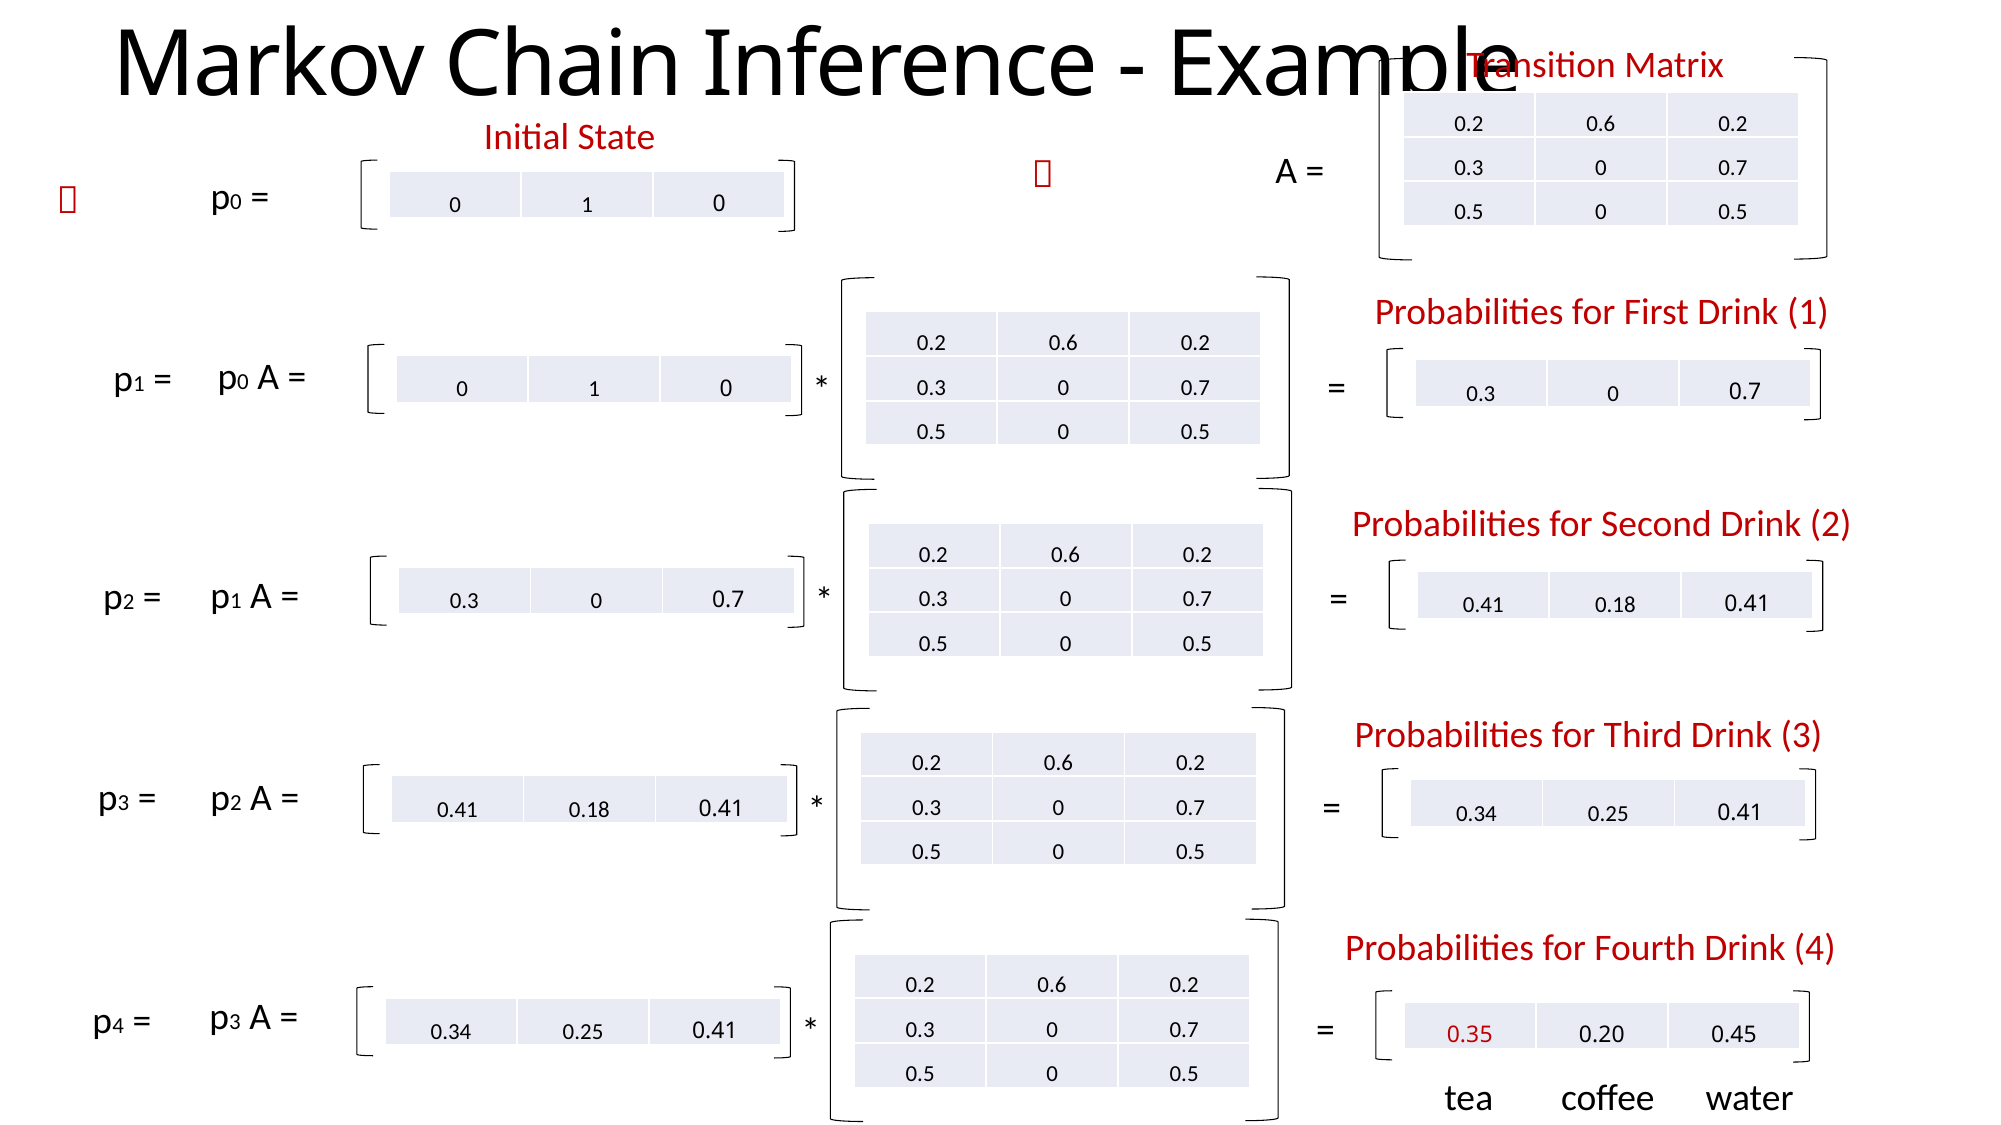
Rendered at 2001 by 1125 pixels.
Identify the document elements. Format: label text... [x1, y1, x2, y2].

table_cell 0.5 [1125, 826, 1251, 864]
table_header 0.2 [870, 733, 992, 766]
table_cell 0.5 [1133, 623, 1258, 656]
table_header 0.35 [1405, 1003, 1535, 1048]
text_box * [792, 826, 870, 838]
text_box p2 A = [297, 766, 1337, 826]
text_box [360, 225, 378, 230]
text_box p3 = [83, 765, 297, 826]
table_header 0.34 [1411, 780, 1542, 826]
text_box [1381, 768, 1399, 839]
text_box [787, 555, 805, 563]
text_box [841, 277, 875, 344]
table_header 0 [1548, 360, 1678, 406]
table_header 0.2 [1413, 93, 1534, 136]
table_cell 0 [998, 405, 1128, 444]
text_box = [1314, 566, 1388, 627]
table_cell 0 [1001, 623, 1131, 656]
table_header 0 [654, 172, 778, 217]
table_header 0.2 [1119, 955, 1245, 997]
text_box [829, 919, 864, 999]
text_box [1256, 276, 1290, 344]
title Markov Chain Inference - Example [97, 0, 1823, 175]
text_box [1258, 623, 1293, 691]
text_box [785, 405, 797, 417]
text_box = [1301, 997, 1375, 1058]
text_box [1256, 405, 1290, 479]
text_box * [799, 623, 877, 629]
text_box p1 = [98, 346, 312, 407]
table_header 0.3 [1416, 360, 1546, 406]
table_cell 0 [993, 826, 1124, 864]
text_box tea coffee water [1429, 1065, 1835, 1125]
table_cell 0 [987, 999, 1117, 1042]
table_header 0.6 [998, 312, 1128, 344]
text_box [356, 986, 374, 1057]
text_box [1793, 990, 1810, 1063]
text_box [787, 623, 799, 628]
table_header 0.6 [993, 733, 1124, 766]
table_cell 0.5 [1119, 1044, 1245, 1087]
text_box [843, 629, 877, 692]
table_header 0.20 [1537, 1003, 1667, 1048]
text_box Probabilities for Second Drink (2) [1337, 491, 1894, 552]
table_header 1 [522, 172, 652, 217]
text_box [1388, 559, 1406, 630]
table_header 0.2 [1125, 733, 1251, 766]
text_box Initial State [469, 104, 729, 165]
text_box [1804, 348, 1821, 421]
table_cell 0.3 [1413, 138, 1534, 180]
text_box p1 A = [195, 563, 1337, 623]
table_header 0.25 [1543, 780, 1674, 826]
table_header 0.41 [650, 999, 774, 1044]
table_header 0.25 [518, 999, 648, 1044]
table_header 0.6 [1536, 93, 1666, 136]
text_box [1251, 826, 1286, 910]
text_box [1806, 559, 1824, 632]
text_box Probabilities for Third Drink (3) [1339, 702, 1896, 763]
text_box * [786, 999, 864, 1060]
table_header 0.41 [1418, 572, 1548, 618]
text_box Probabilities for First Drink (1) [1360, 279, 1917, 340]
table_header 0.41 [1675, 780, 1799, 826]
text_box = [1307, 775, 1381, 836]
text_box [1799, 768, 1817, 841]
text_box [1258, 487, 1293, 563]
text_box [1245, 918, 1279, 1122]
text_box = [1312, 355, 1386, 415]
table_header 0.7 [1680, 360, 1804, 406]
text_box p3 A = [194, 984, 332, 1045]
text_box [843, 488, 877, 563]
table_cell 0 [1536, 182, 1666, 225]
table_header 0.2 [875, 312, 996, 344]
text_box [836, 707, 870, 766]
text_box [369, 555, 387, 563]
table_cell 0 [987, 1044, 1117, 1087]
text_box [780, 826, 792, 837]
table_cell 0.3 [864, 999, 985, 1042]
text_box [778, 159, 796, 232]
text_box p2 = [88, 565, 302, 625]
text_box [774, 986, 791, 1059]
text_box [1251, 707, 1286, 766]
text_box [360, 159, 378, 164]
text_box [1378, 57, 1413, 261]
table_cell 0.5 [1413, 182, 1534, 225]
table_cell 0.5 [864, 1044, 985, 1087]
table_header 0 [456, 172, 520, 217]
text_box [841, 418, 875, 480]
text_box [829, 1060, 864, 1123]
table_header 0.6 [987, 955, 1117, 997]
table_cell 0.5 [870, 826, 992, 864]
table_header 0.2 [1130, 312, 1256, 344]
text_box p0 = [195, 164, 456, 225]
table_header 0.2 [1133, 524, 1258, 563]
text_box p4 = [77, 988, 292, 1049]
table_header 0.2 [1668, 93, 1794, 136]
table_cell 0.5 [877, 623, 999, 656]
text_box * [797, 405, 875, 418]
text_box [836, 838, 870, 911]
table_header 0.45 [1669, 1003, 1793, 1048]
text_box p0 A = [202, 344, 1343, 405]
table_cell 0.5 [1130, 405, 1256, 444]
text_box [1794, 57, 1828, 260]
table_header 0.41 [1682, 572, 1806, 618]
table_header 0.18 [1550, 572, 1680, 618]
text_box [1386, 347, 1404, 419]
text_box [367, 405, 385, 414]
table_header 0.2 [864, 955, 985, 997]
text_box A = [1260, 138, 1368, 199]
table_cell 0.7 [1119, 999, 1245, 1042]
table_header 0.34 [386, 999, 516, 1044]
table_cell 0 [1536, 138, 1666, 180]
text_box [1375, 990, 1393, 1061]
text_box Probabilities for Fourth Drink (4) [1330, 915, 1887, 976]
table_cell 0.5 [1668, 182, 1794, 225]
table_cell 0.7 [1668, 138, 1794, 180]
text_box Transition Matrix [1451, 32, 1814, 93]
table_header 0.6 [1001, 524, 1131, 563]
table_header 0.2 [877, 524, 999, 563]
table_cell 0.5 [875, 405, 996, 444]
text_box [362, 826, 380, 835]
